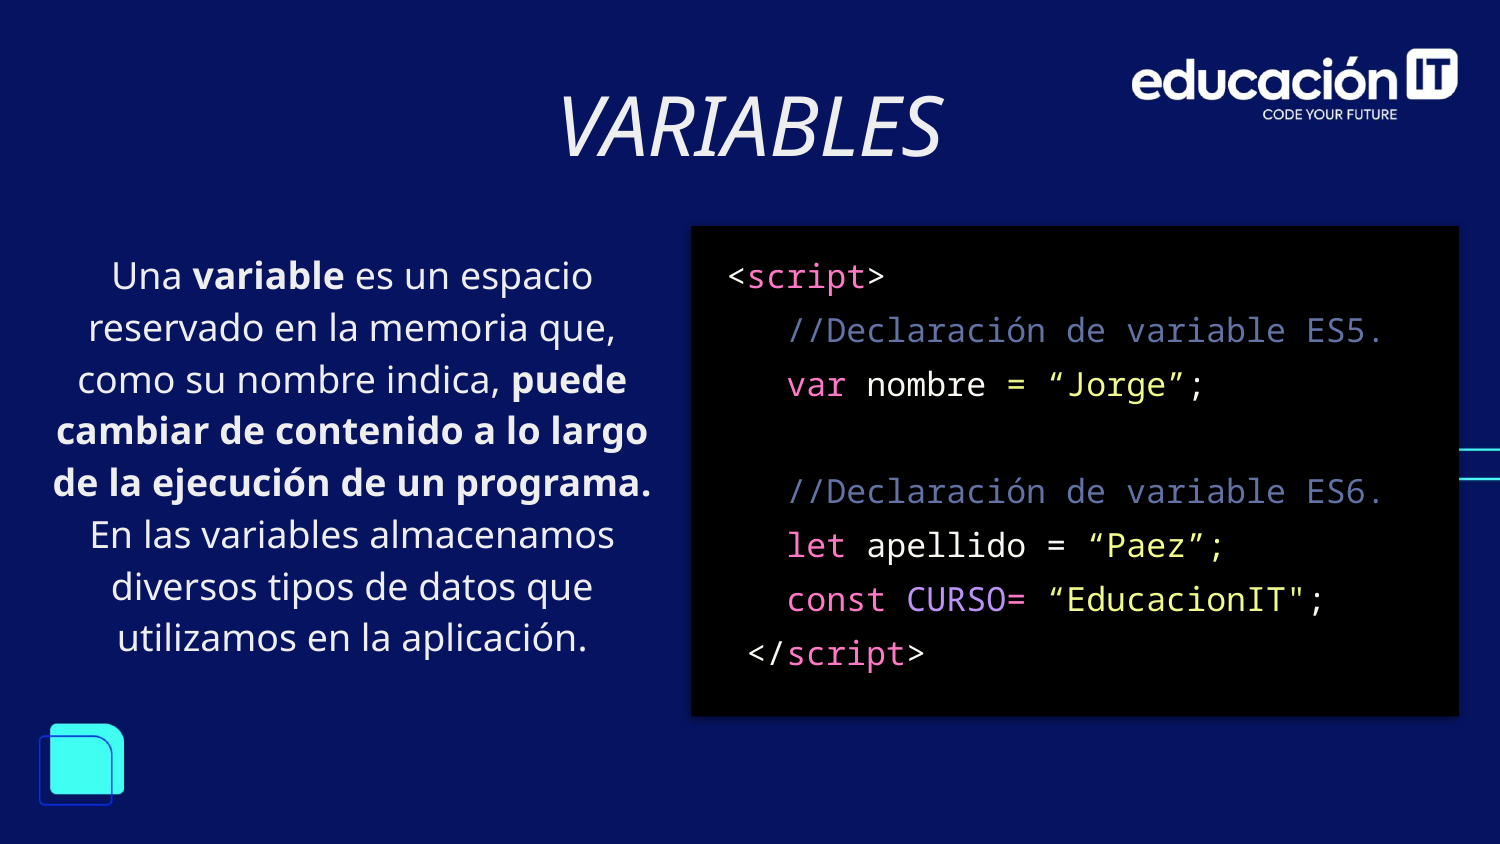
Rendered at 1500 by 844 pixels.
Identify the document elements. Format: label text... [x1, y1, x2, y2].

text_box <script> //Declaración de variable ES5. var nombre = “Jorge”; //Declaración de variable ES6. let apellido = “Paez”; const CURSO= “EducacionIT"; </script> [691, 226, 1459, 717]
picture [0, 0, 1500, 844]
text_box VARIABLES [497, 68, 1002, 178]
text_box Una variable es un espacio reservado en la memoria que, como su nombre indica, puede cambiar de contenido a lo largo de la ejecución de un programa. En las variables almacenamos diversos tipos de datos que utilizamos en la aplicación. [36, 230, 668, 712]
